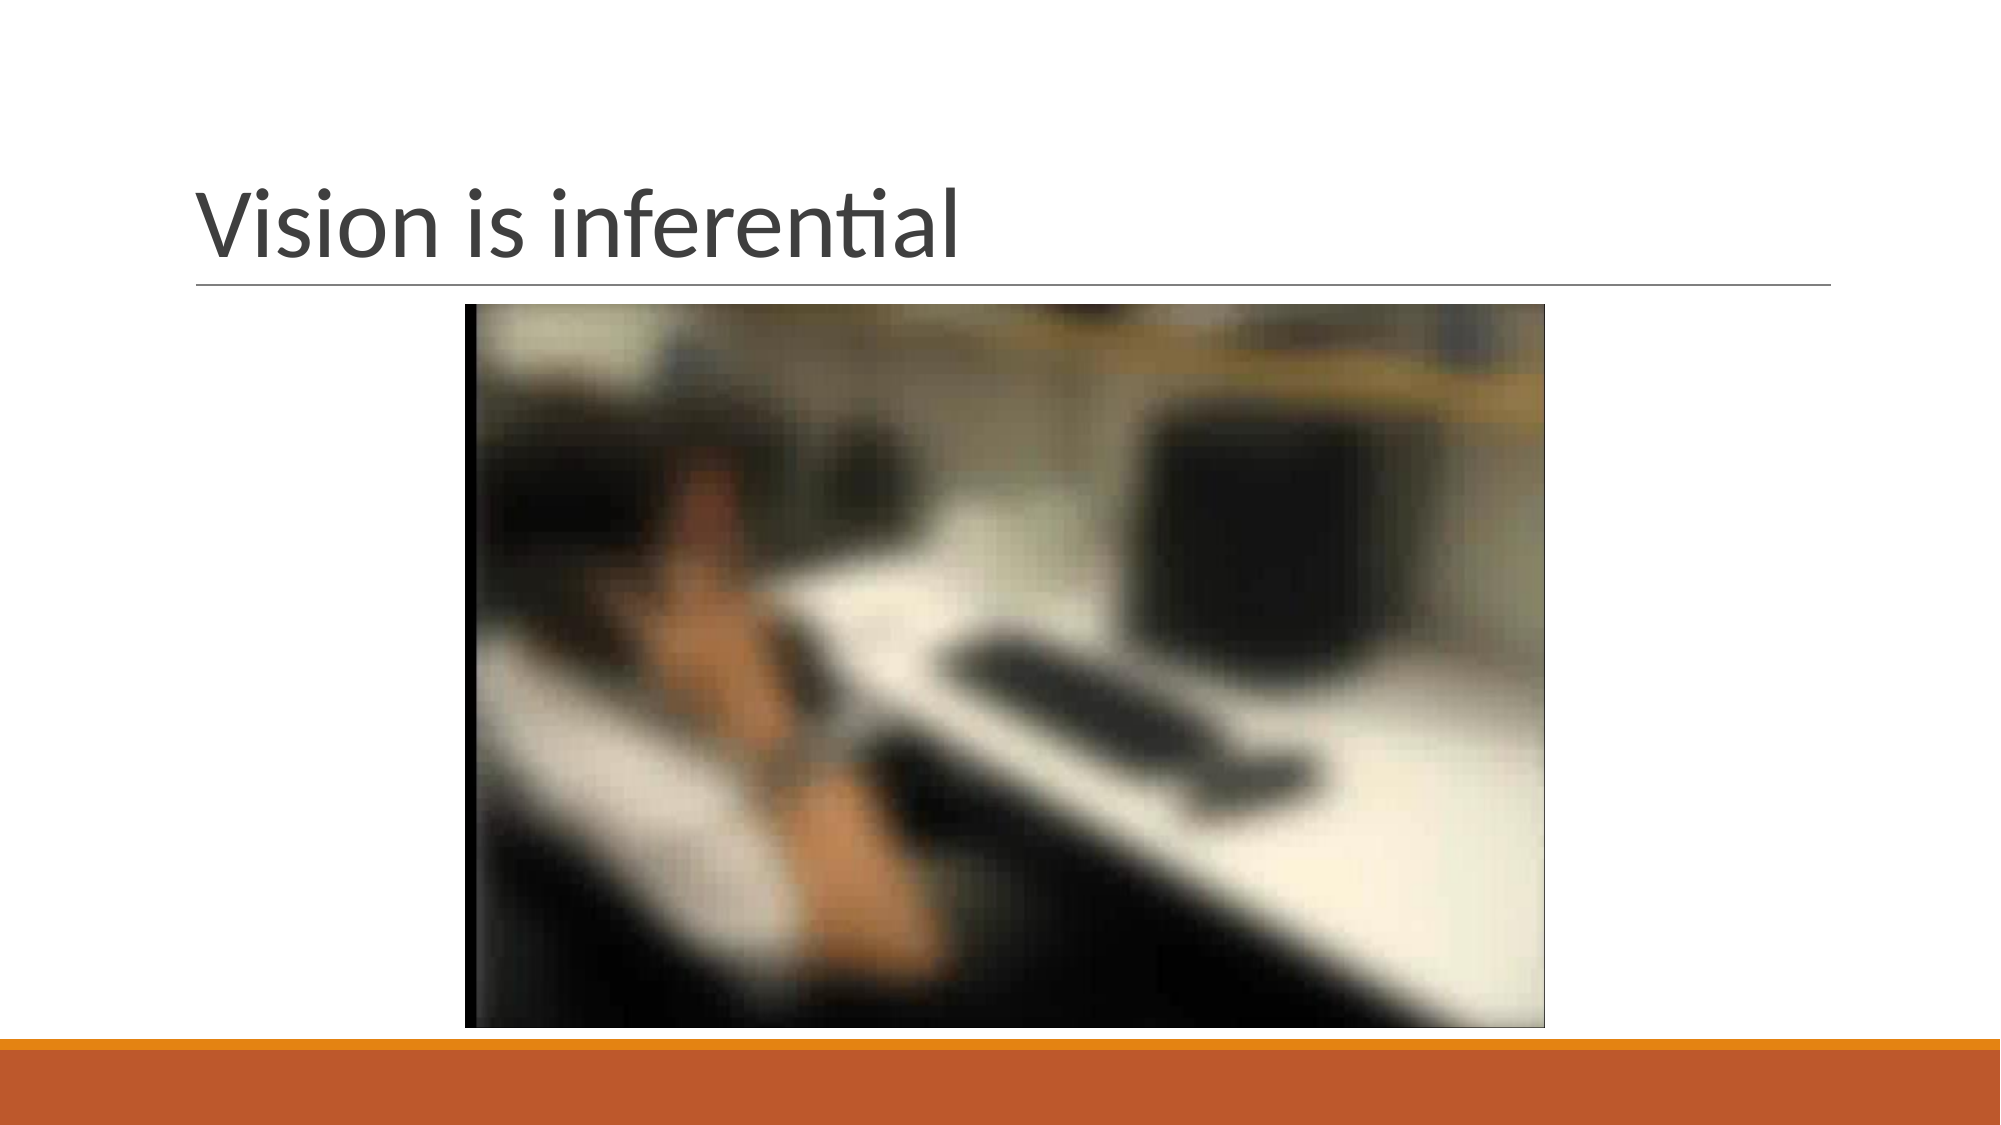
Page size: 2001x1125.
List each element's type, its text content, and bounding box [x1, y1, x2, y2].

picture [464, 303, 1545, 1028]
title Vision is inferential [180, 47, 1830, 285]
